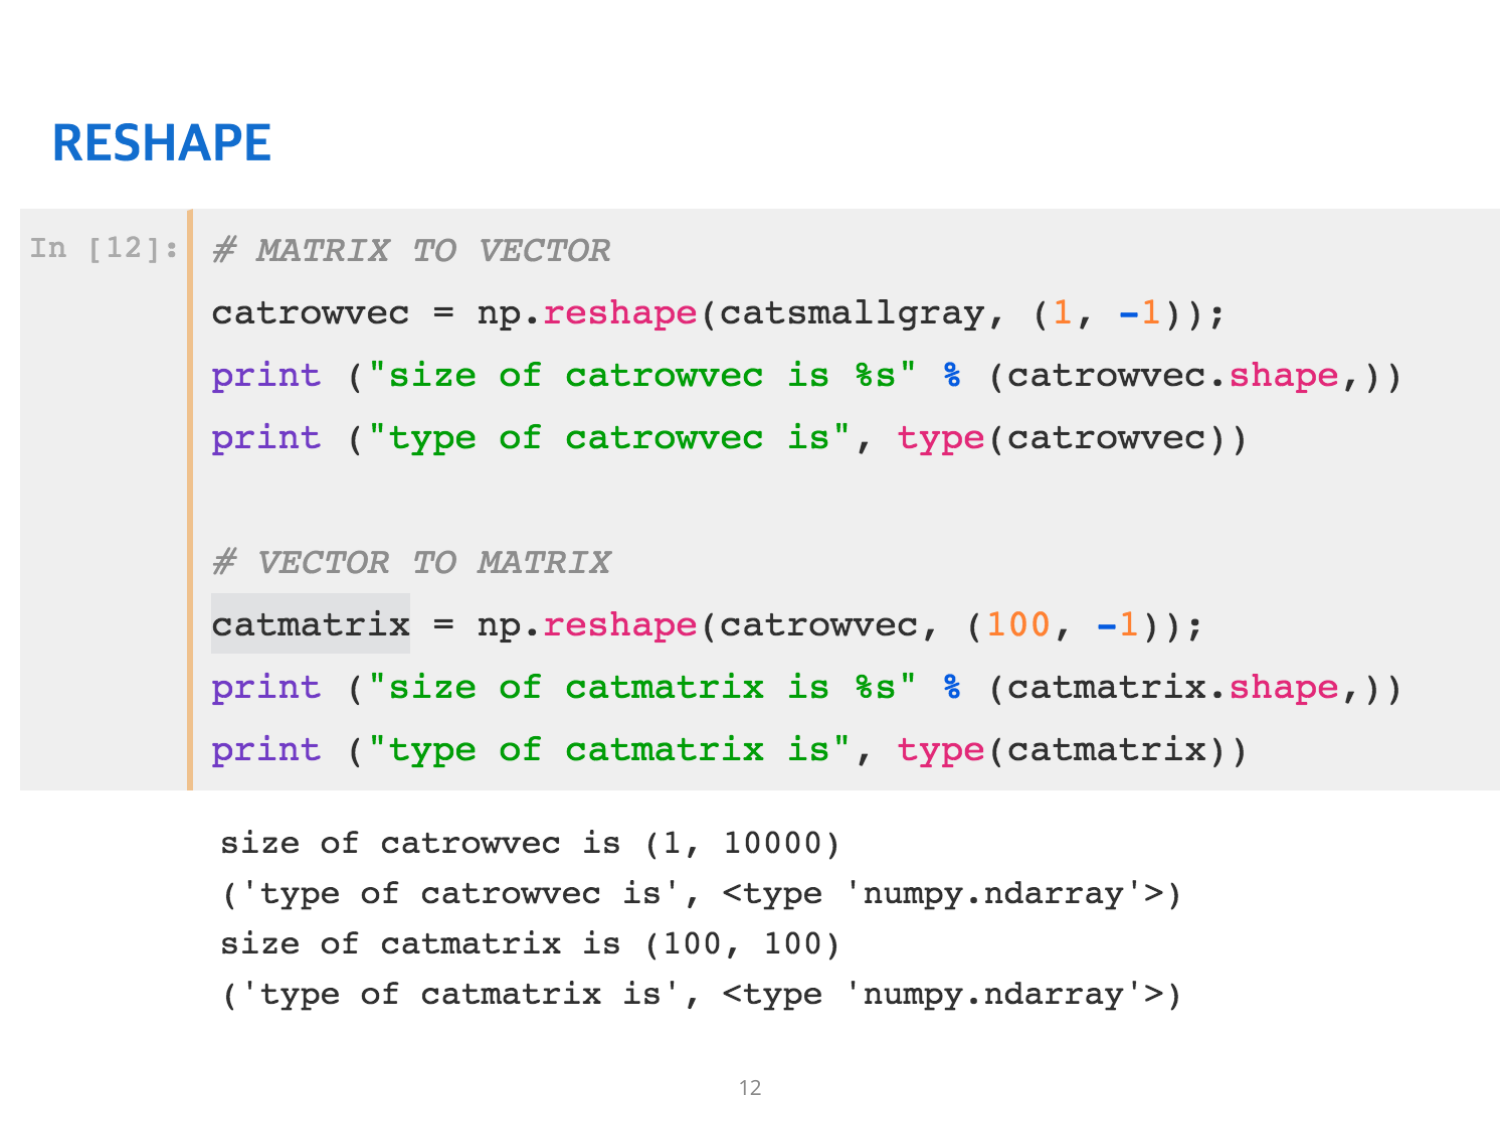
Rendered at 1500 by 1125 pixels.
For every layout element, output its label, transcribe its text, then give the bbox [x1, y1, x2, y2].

slide_number 12 [575, 1058, 925, 1119]
picture [0, 92, 1500, 1033]
